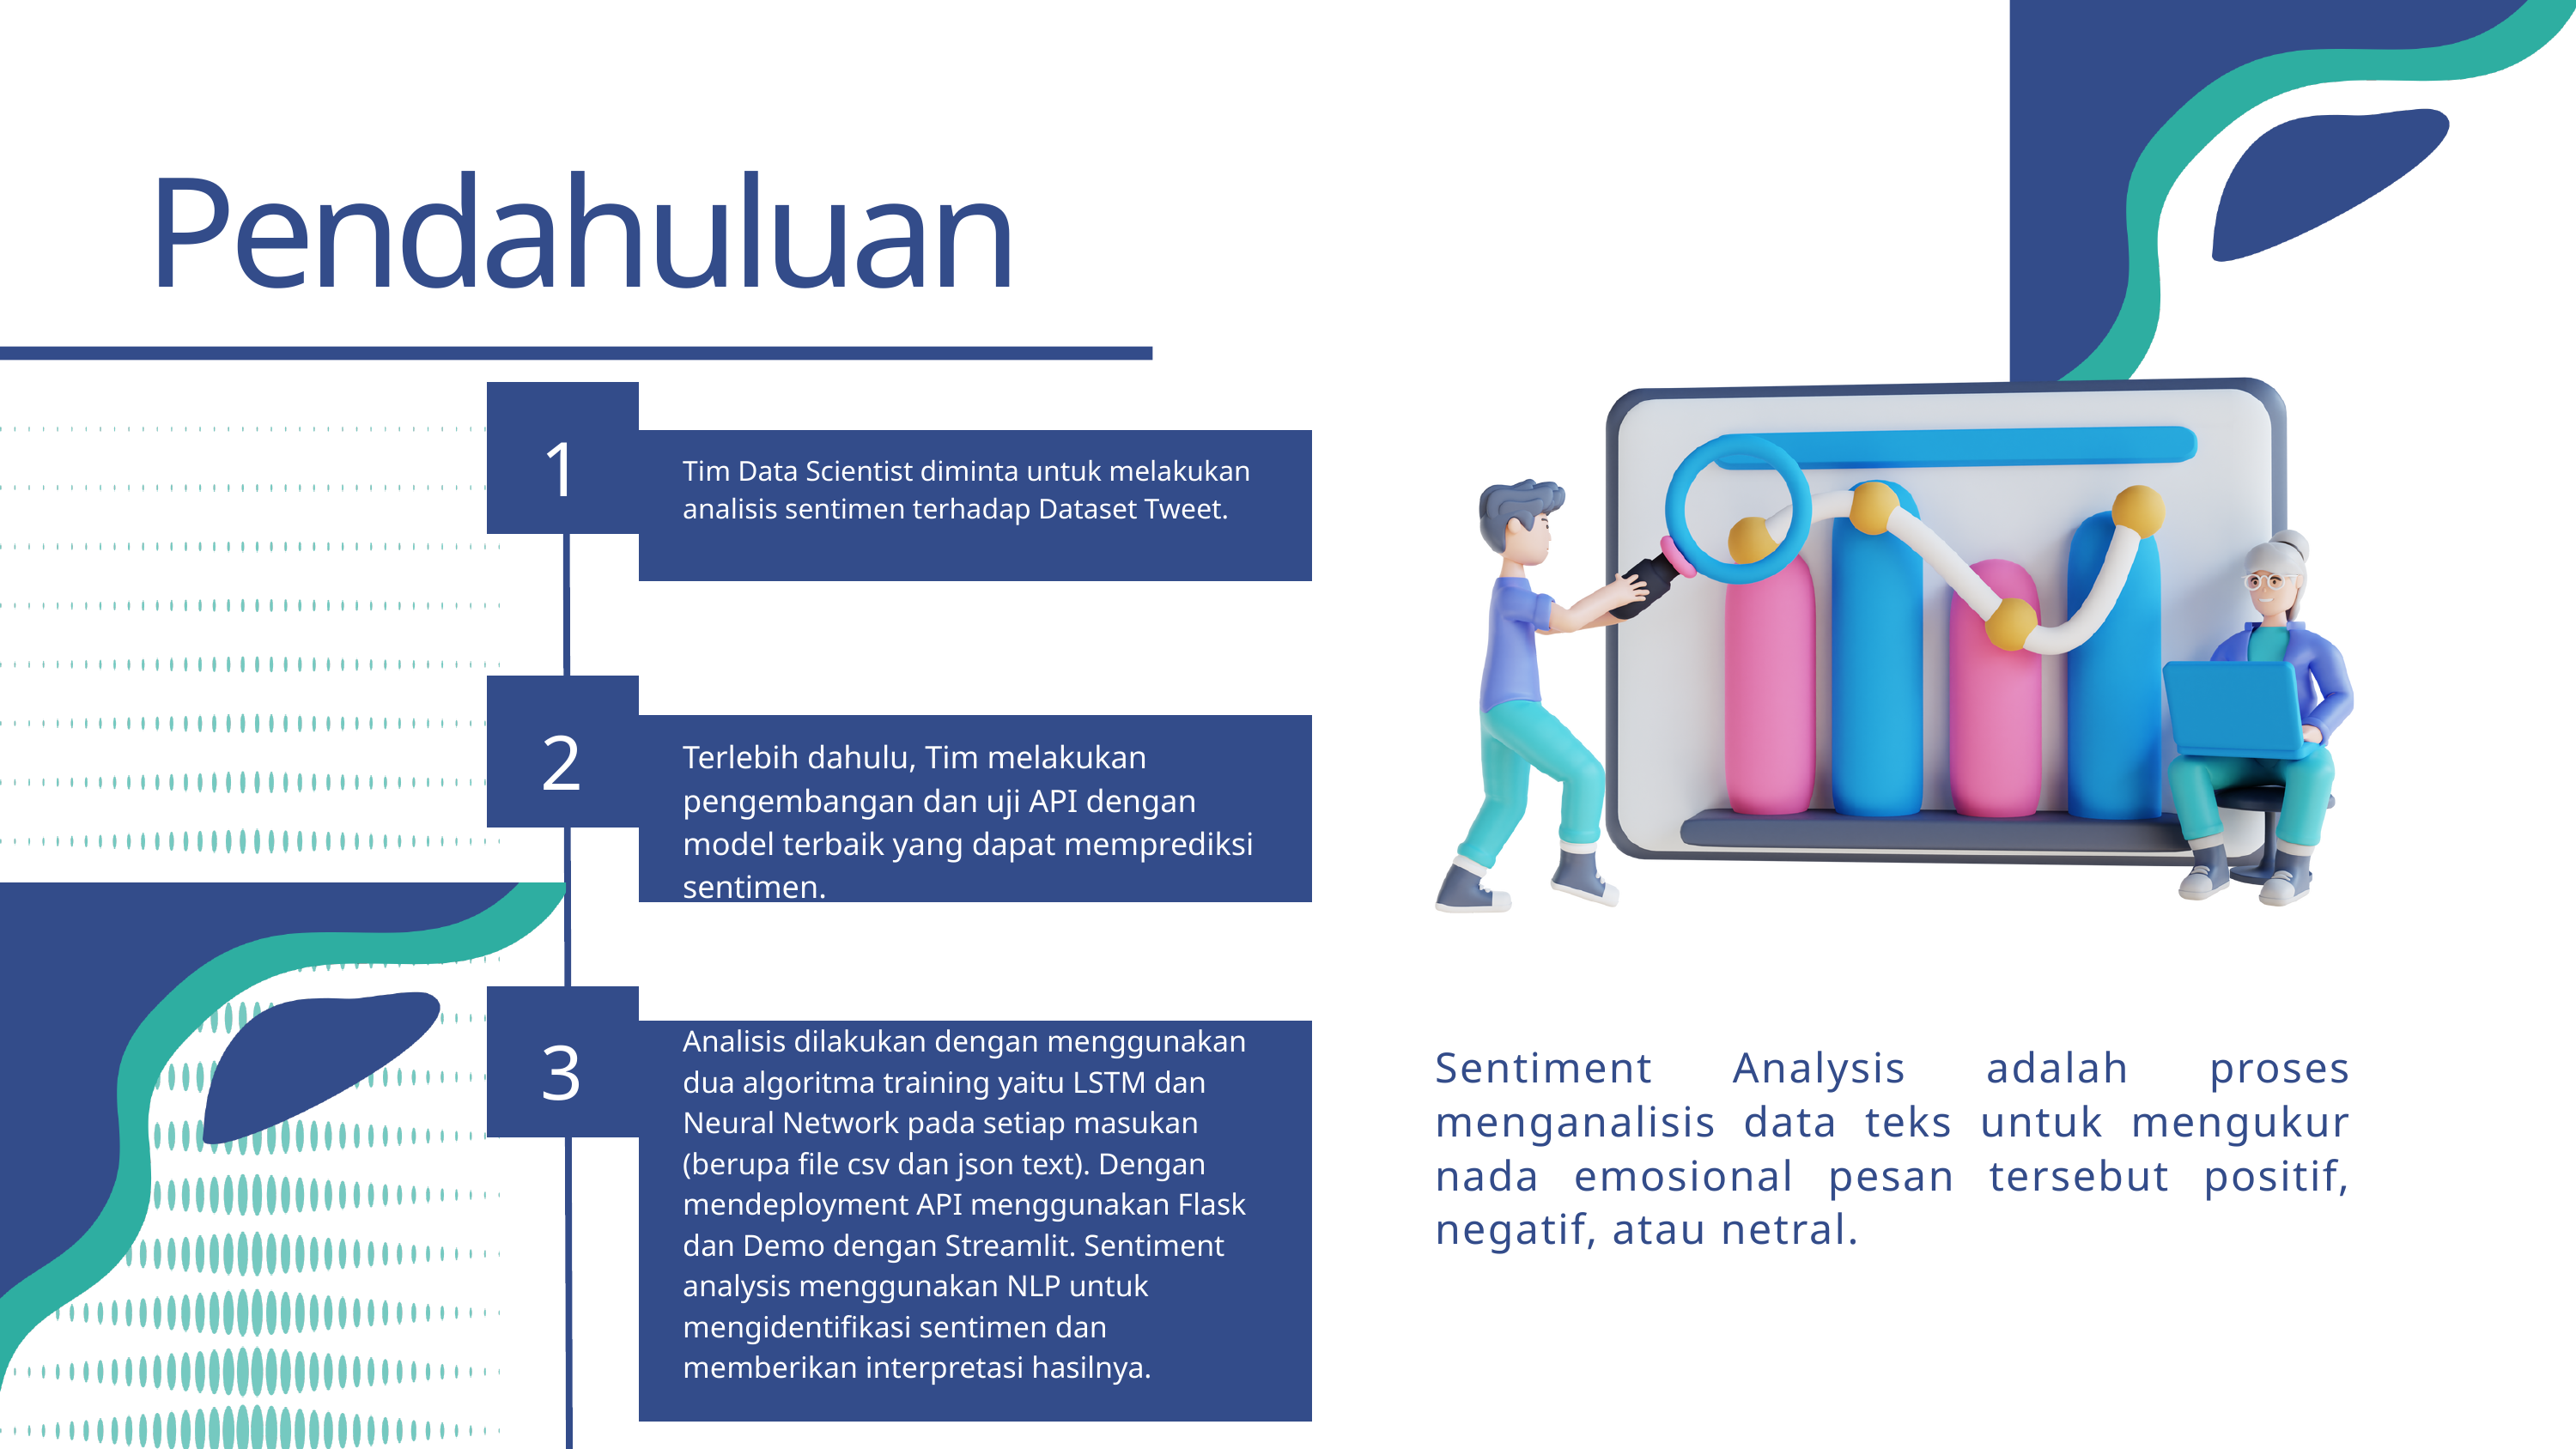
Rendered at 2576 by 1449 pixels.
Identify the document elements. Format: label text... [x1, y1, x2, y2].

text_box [638, 429, 1313, 582]
text_box [1435, 377, 2354, 913]
text_box [0, 427, 500, 882]
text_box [638, 714, 1313, 903]
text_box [486, 675, 639, 828]
text_box [0, 882, 567, 1449]
text_box Sentiment Analysis adalah proses menganalisis data teks untuk mengukur nada emosional pesan tersebut positif, negatif, atau netral. [1435, 1036, 2354, 1253]
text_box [486, 985, 639, 1138]
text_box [638, 1021, 1313, 1422]
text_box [486, 382, 639, 535]
text_box [2009, 0, 2576, 567]
text_box Pendahuluan [144, 173, 1289, 318]
